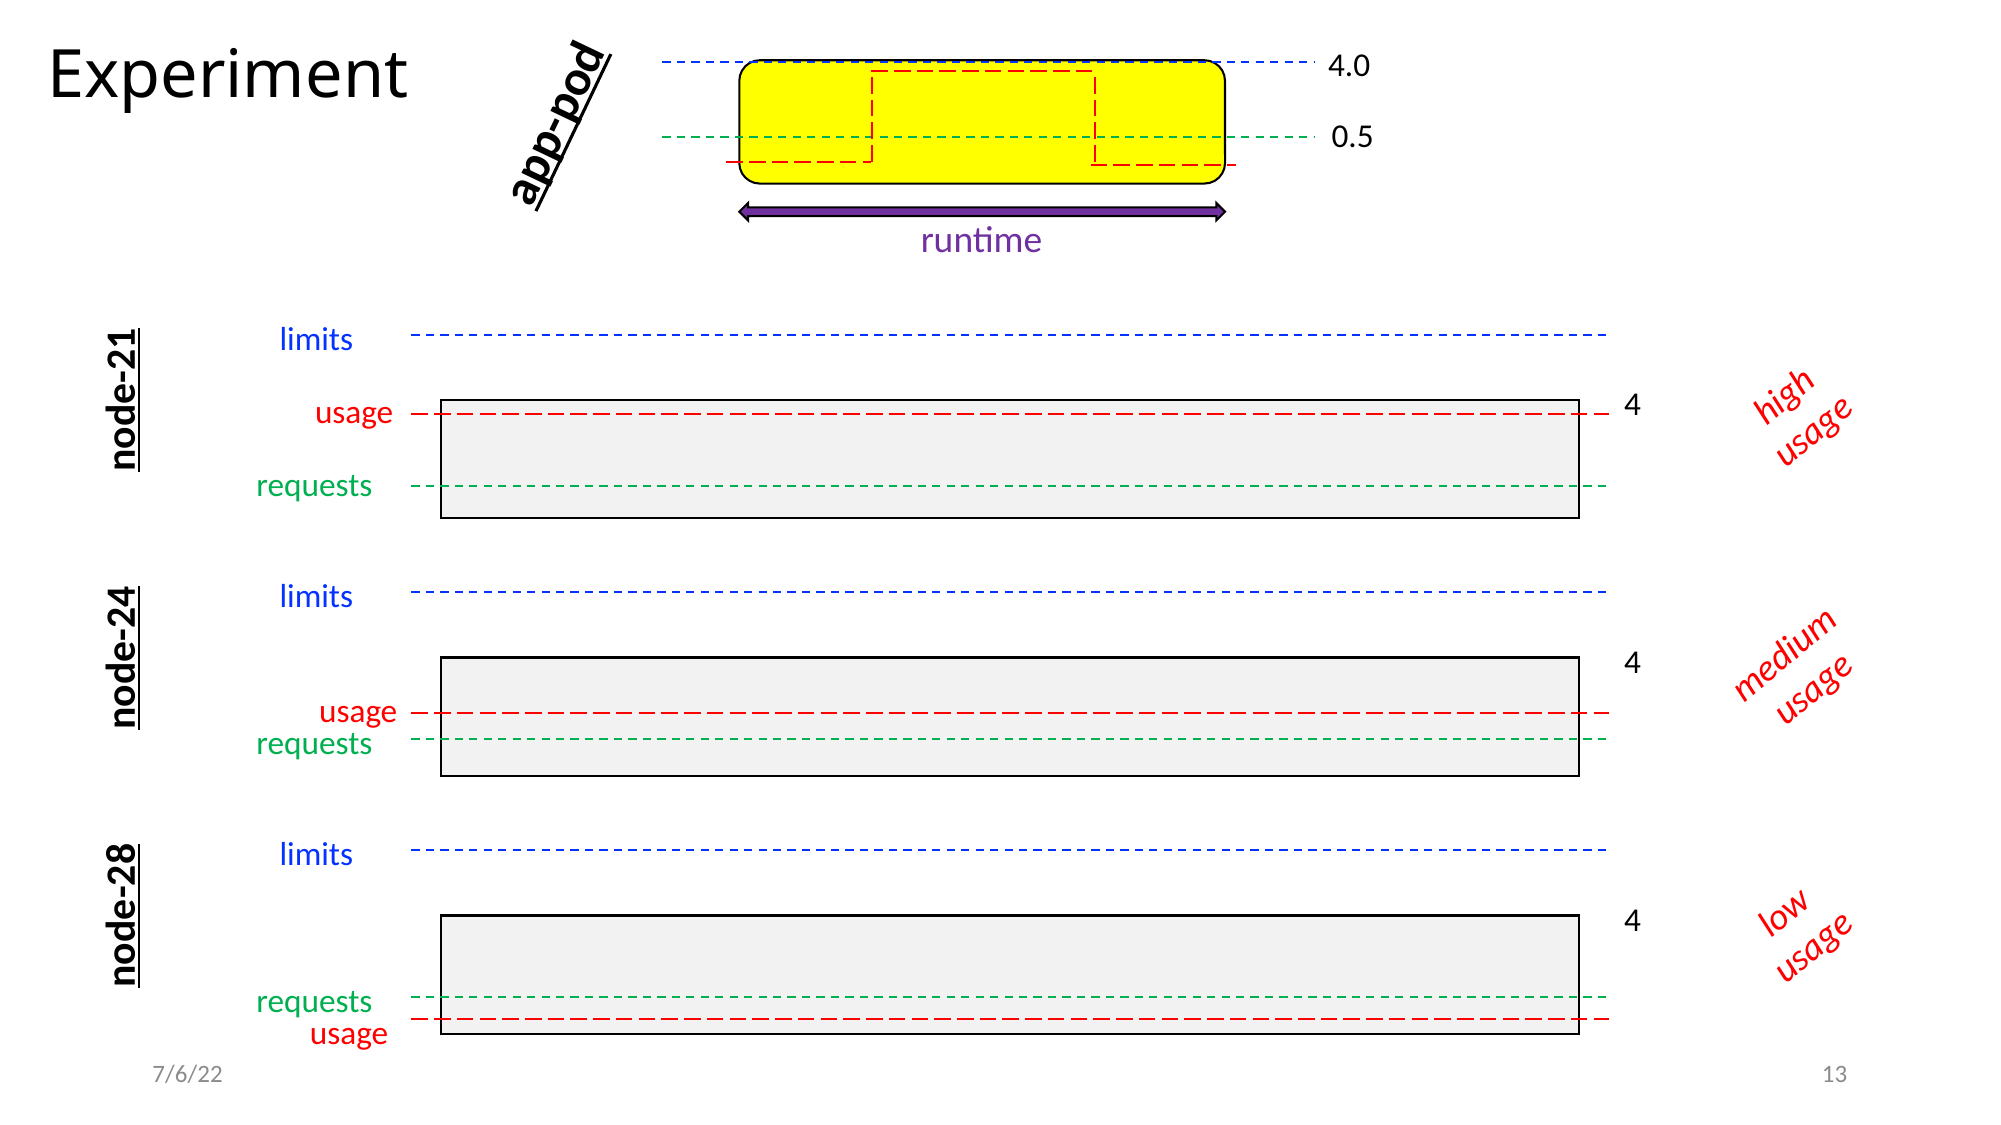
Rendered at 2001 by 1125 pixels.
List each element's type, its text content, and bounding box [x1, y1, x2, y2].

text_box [85, 567, 1875, 776]
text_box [85, 309, 1858, 519]
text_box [513, 18, 1390, 269]
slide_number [137, 1059, 588, 1103]
slide_number 13 [1412, 1042, 1863, 1103]
text_box Experiment [32, 32, 441, 122]
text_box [85, 825, 1858, 1059]
